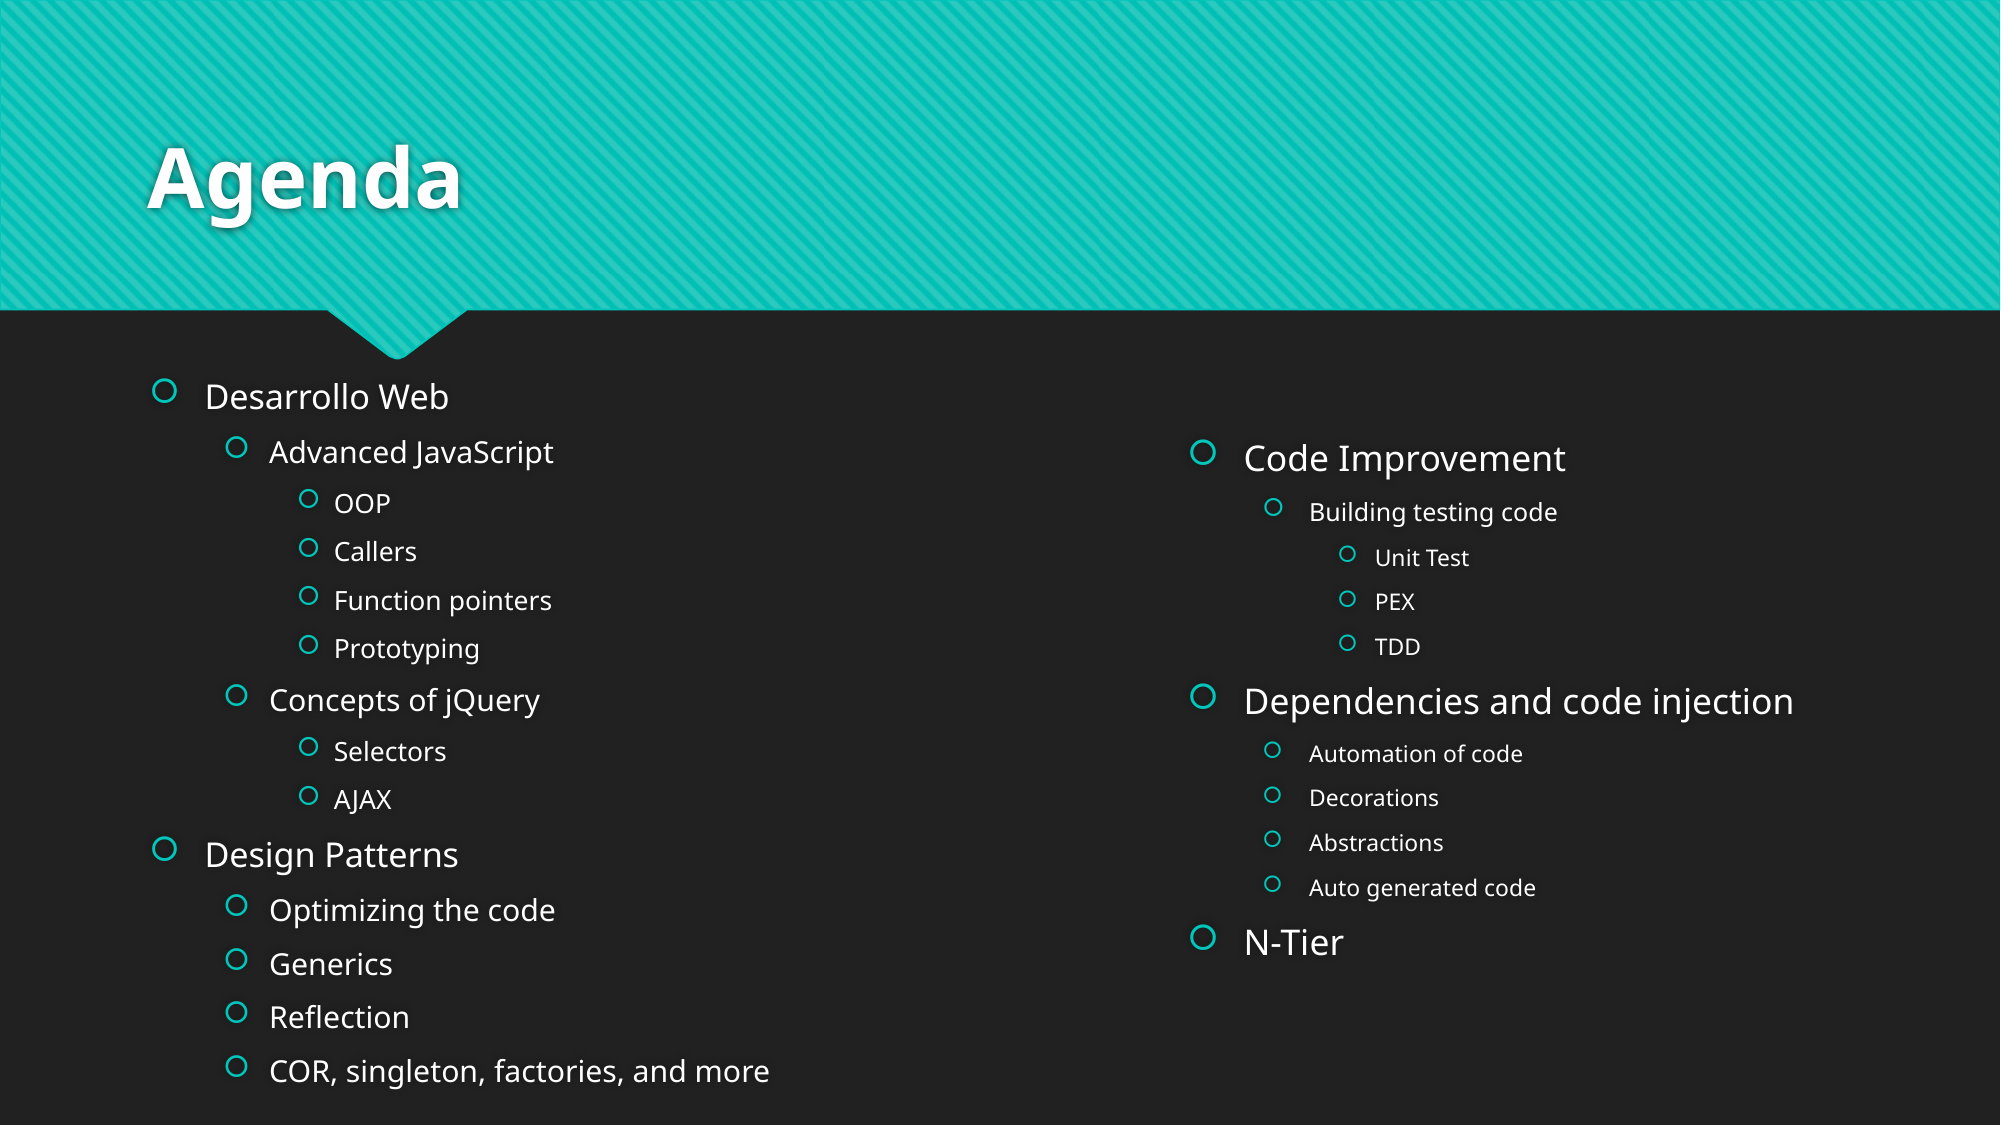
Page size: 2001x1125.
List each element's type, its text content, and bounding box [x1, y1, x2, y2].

title Agenda [132, 73, 1868, 233]
text_box Code Improvement Building testing code Unit Test PEX TDD Dependencies and code injection Automation of code Decorations Abstractions Auto generated code N-Tier [1172, 364, 1899, 1100]
list Desarrollo Web Advanced JavaScript OOP Callers Function pointers Prototyping Concepts of jQuery Selectors AJAX Design Patterns Optimizing the code Generics Reflection COR, singleton, factories, and more [134, 364, 938, 1100]
